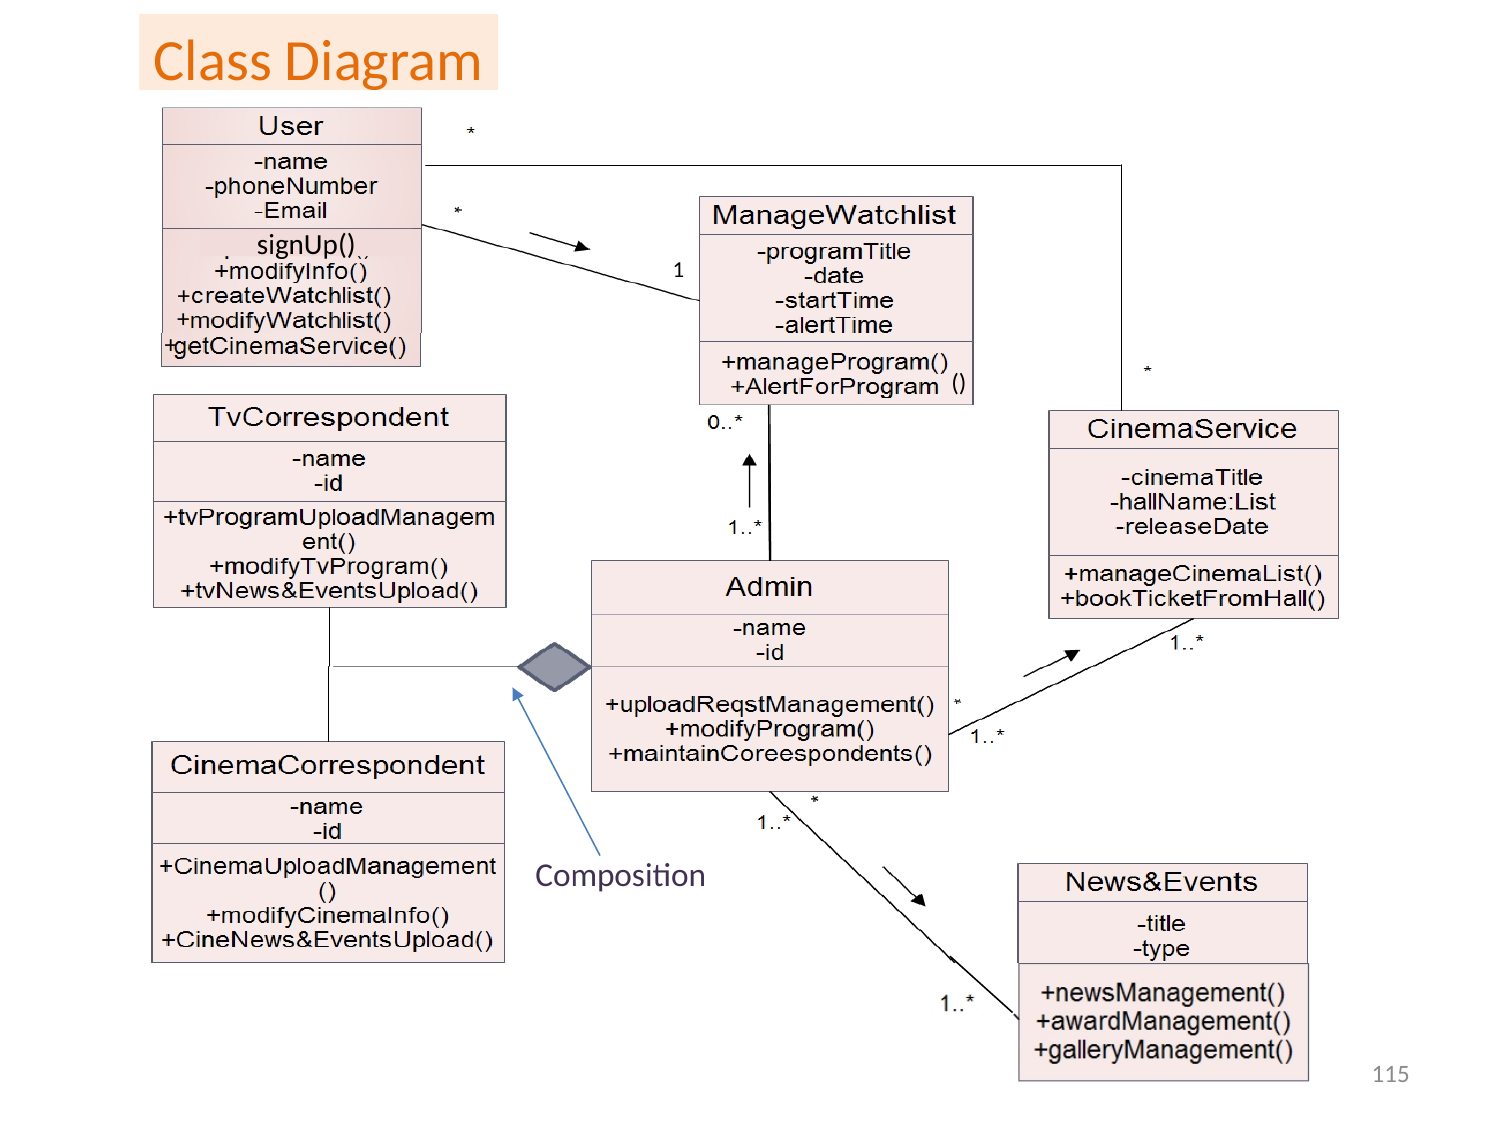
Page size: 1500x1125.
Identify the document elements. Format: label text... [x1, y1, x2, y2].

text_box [949, 956, 1013, 1013]
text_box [512, 687, 601, 856]
picture [136, 90, 1343, 1123]
text_box Class Diagram [139, 14, 498, 89]
slide_number 115 [1341, 1042, 1425, 1103]
